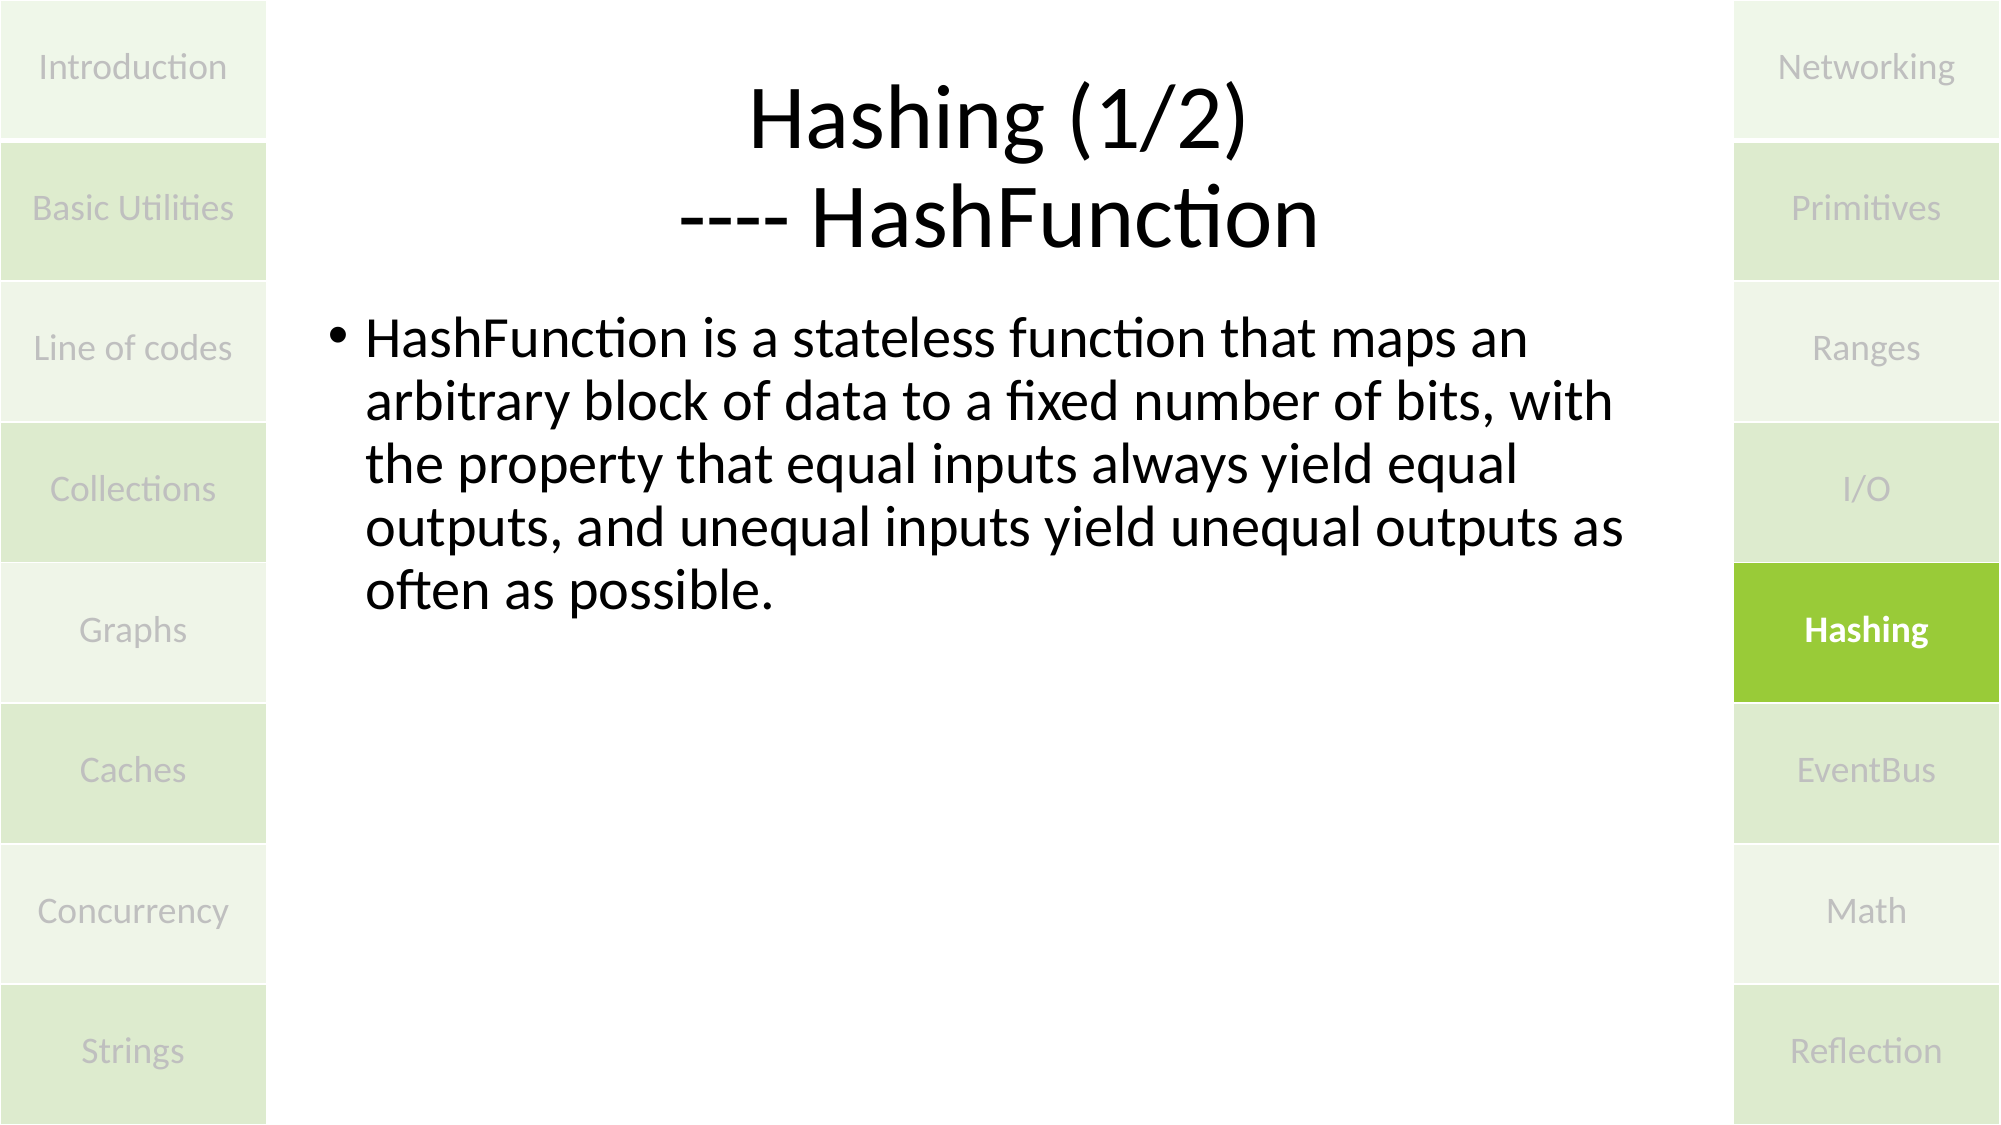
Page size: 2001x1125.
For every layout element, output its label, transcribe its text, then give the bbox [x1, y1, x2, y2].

table_cell I/O [1734, 423, 1999, 562]
table_cell Strings [1, 985, 266, 1124]
table_cell Math [1734, 845, 1999, 983]
title Hashing (1/2) ---- HashFunction [266, 59, 1734, 278]
table_cell Reflection [1734, 985, 1999, 1124]
table_cell Ranges [1734, 282, 1999, 421]
table_cell EventBus [1734, 704, 1999, 843]
table_header Networking [1734, 1, 1999, 138]
table_cell Concurrency [1, 845, 266, 983]
list HashFunction is a stateless function that maps an arbitrary block of data to a fixed number of bits, with the property that equal inputs always yield equal outputs, and unequal inputs yield unequal outputs as often as possible. [312, 299, 1684, 1014]
table_cell Caches [1, 704, 266, 843]
table_cell Collections [1, 423, 266, 562]
table_cell Line of codes [1, 282, 266, 421]
table_cell Primitives [1734, 143, 1999, 280]
table_cell Basic Utilities [1, 143, 266, 280]
table_cell Graphs [1, 563, 266, 702]
table_cell Hashing [1734, 563, 1999, 702]
table_header Introduction [1, 1, 266, 138]
